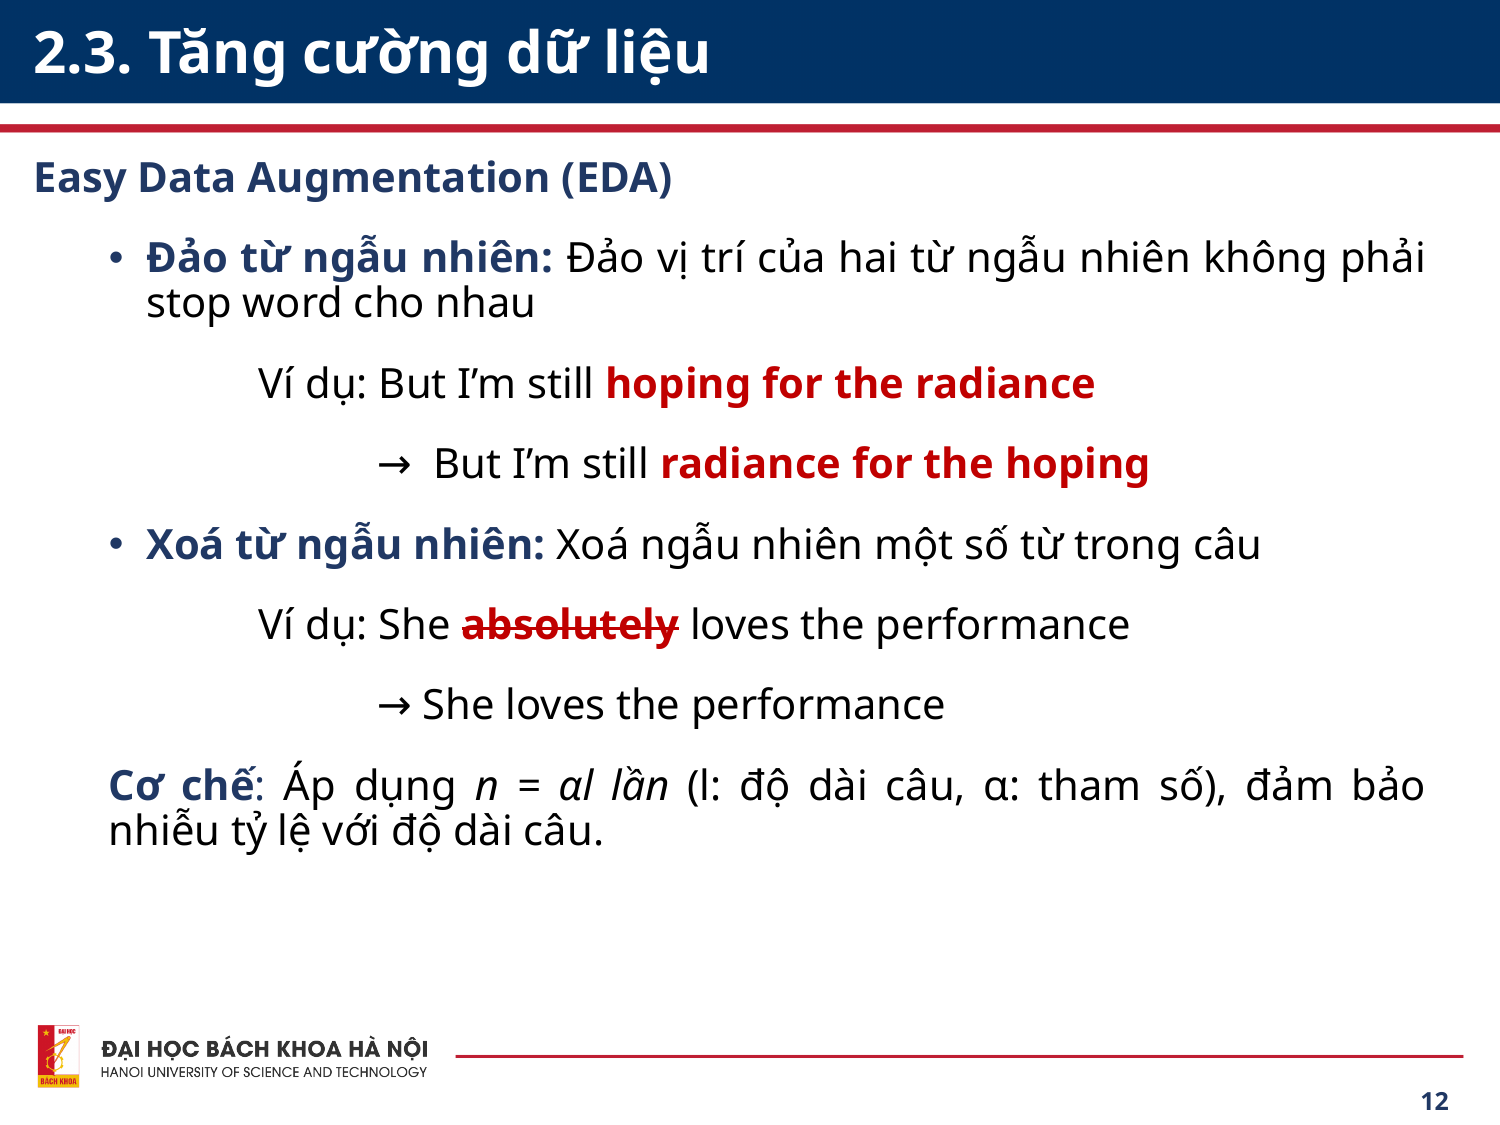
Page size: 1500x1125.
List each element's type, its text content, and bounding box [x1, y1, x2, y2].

list Easy Data Augmentation (EDA) Đảo từ ngẫu nhiên: Đảo vị trí của hai từ ngẫu nhiên không phải stop word cho nhau Ví dụ: But I’m still hoping for the radiance → But I’m still radiance for the hoping Xoá từ ngẫu nhiên: Xoá ngẫu nhiên một số từ trong câu Ví dụ: She absolutely loves the performance → She loves the performance Cơ chế: Áp dụng n = αl lần (l: độ dài câu, α: tham số), đảm bảo nhiễu tỷ lệ với độ dài câu. [18, 149, 1442, 1020]
slide_number 12 [1126, 1078, 1464, 1125]
picture [0, 0, 1500, 1125]
title 2.3. Tăng cường dữ liệu [18, 15, 1442, 91]
